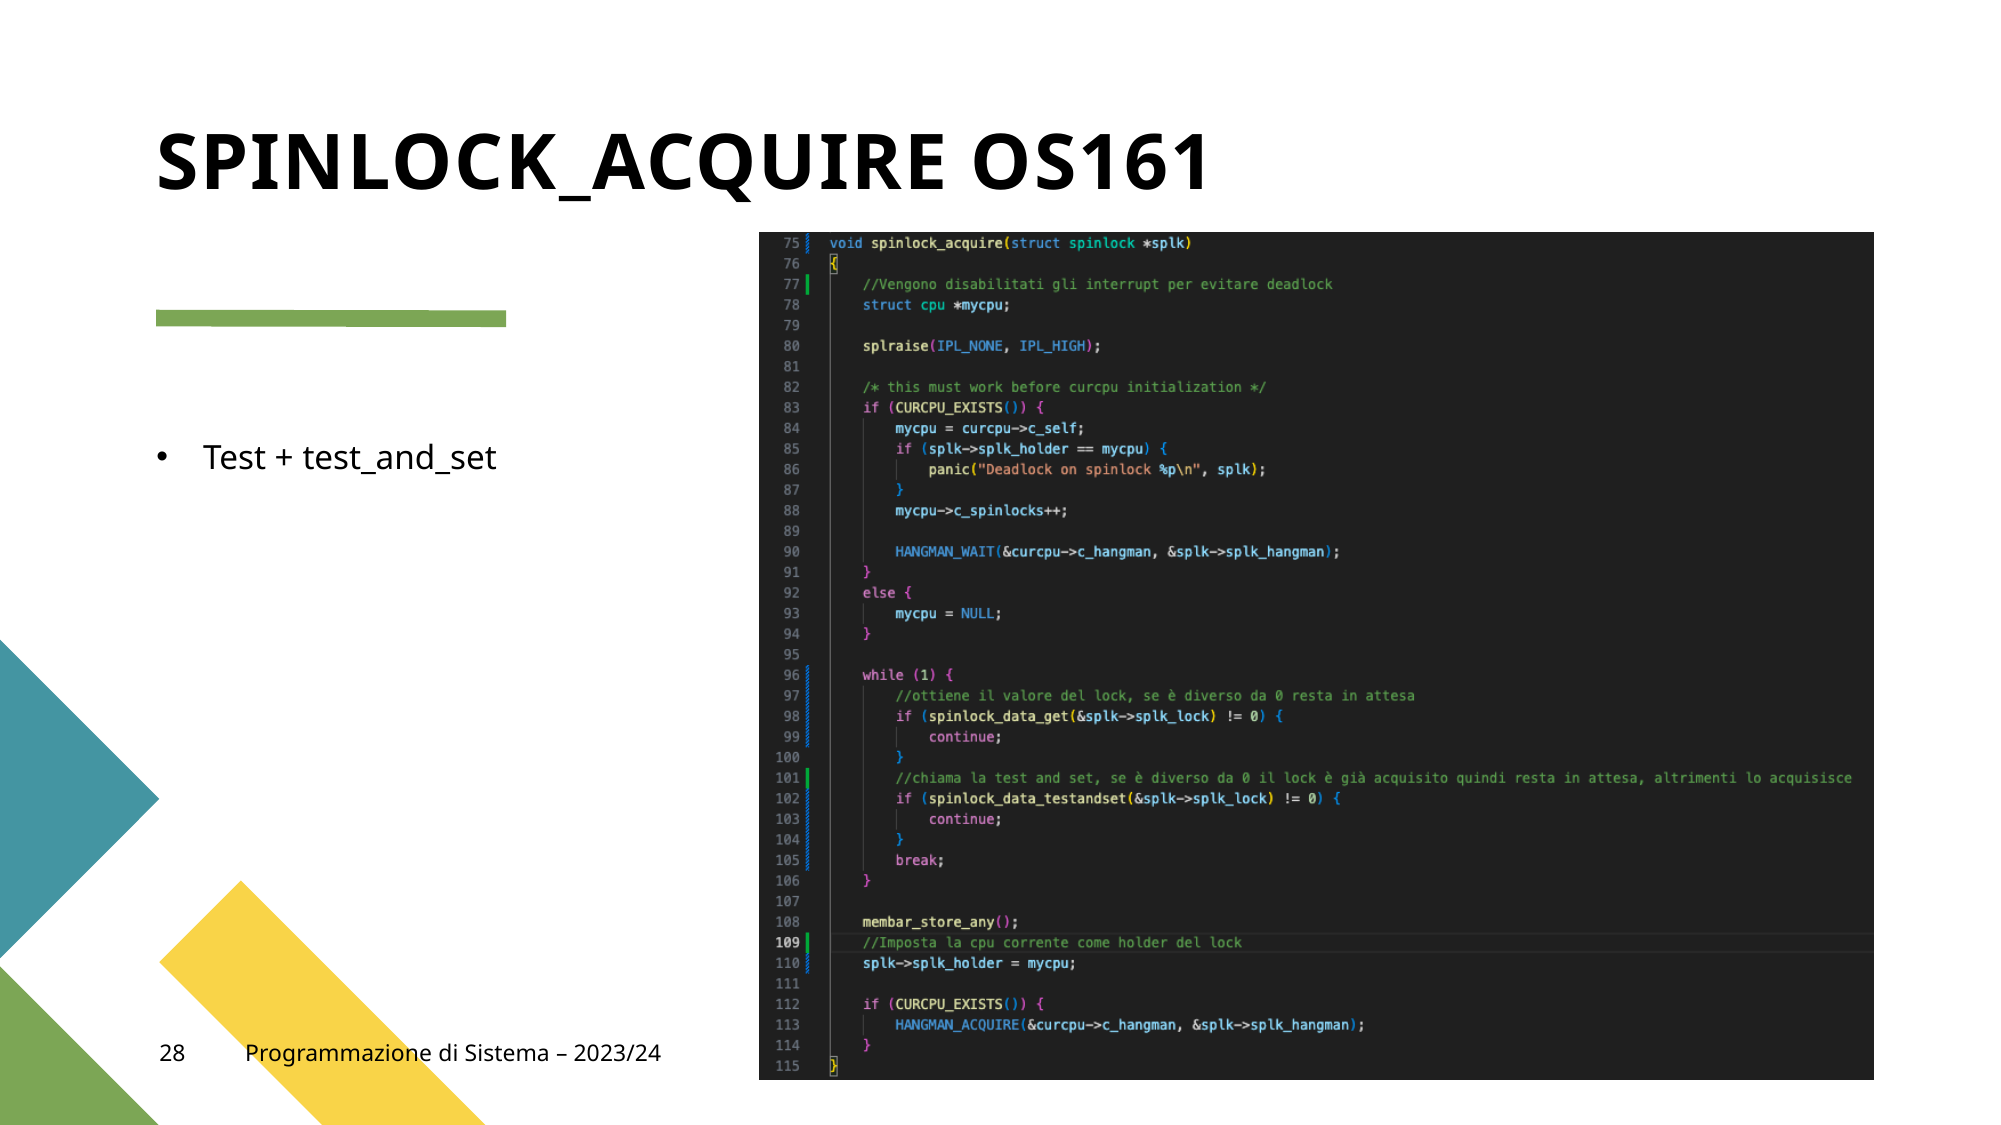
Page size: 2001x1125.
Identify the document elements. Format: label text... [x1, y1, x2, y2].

footer Programmazione di Sistema – 2023/24 [246, 1038, 664, 1080]
title SPINLOCK_ACQUIRE OS161 [156, 106, 1271, 207]
picture [759, 232, 1875, 1080]
list Test + test_and_set [156, 375, 759, 835]
slide_number 28 [159, 1038, 246, 1080]
